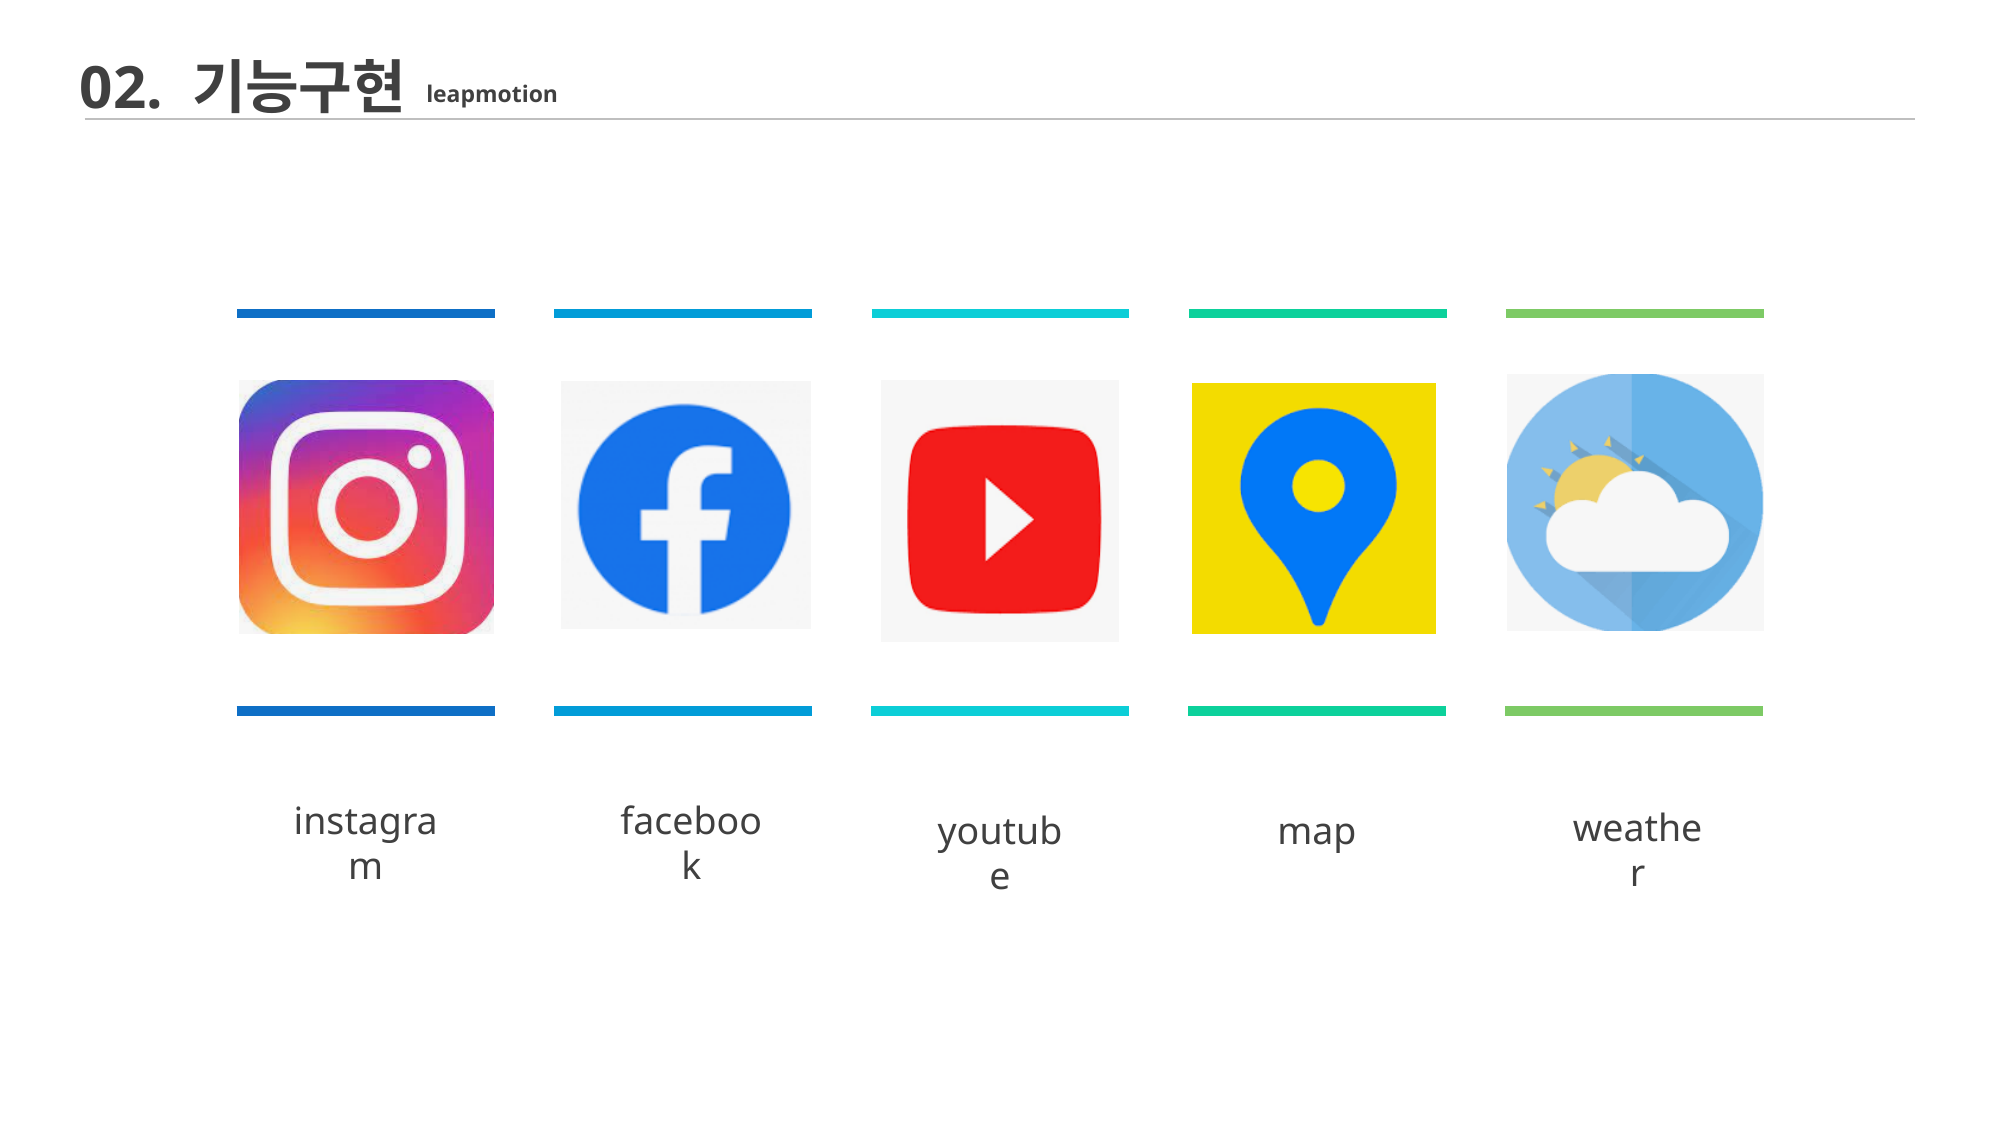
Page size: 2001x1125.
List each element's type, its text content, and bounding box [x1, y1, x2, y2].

picture [239, 380, 494, 634]
text_box facebook [600, 790, 783, 895]
text_box 02. 기능구현 [65, 43, 422, 128]
text_box leapmotion [411, 72, 573, 115]
text_box weather [1555, 796, 1721, 902]
text_box map [1234, 799, 1400, 860]
text_box instagram [267, 790, 464, 895]
text_box youtube [917, 799, 1083, 905]
picture [881, 380, 1119, 642]
picture [561, 381, 811, 630]
picture [1507, 374, 1764, 631]
picture [1192, 383, 1436, 634]
